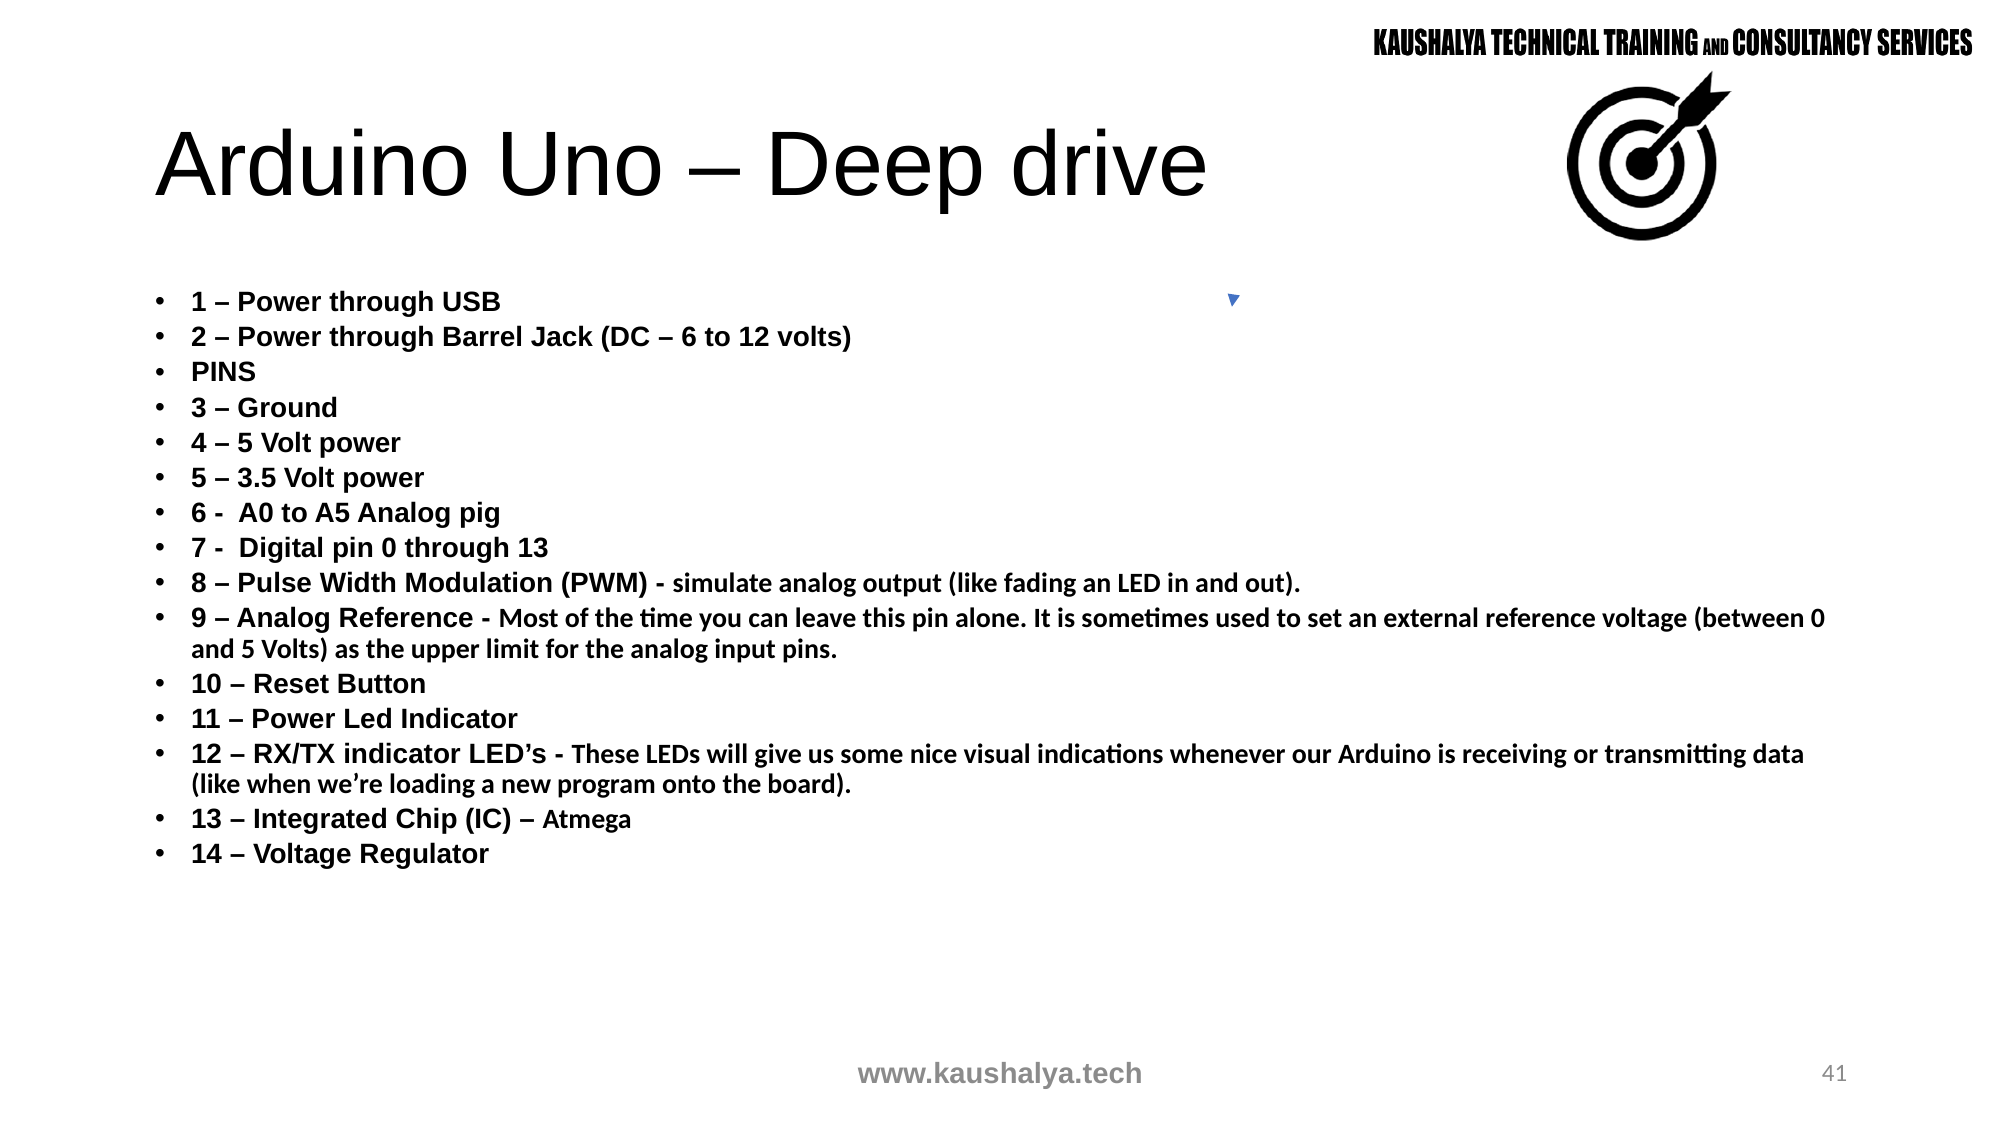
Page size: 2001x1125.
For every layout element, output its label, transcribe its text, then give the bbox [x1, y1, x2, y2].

picture [1343, 3, 1999, 250]
title Arduino Uno – Deep drive [140, 53, 1863, 278]
list 1 – Power through USB 2 – Power through Barrel Jack (DC – 6 to 12 volts) PINS 3 – Ground 4 – 5 Volt power 5 – 3.5 Volt power 6 - A0 to A5 Analog pig 7 - Digital pin 0 through 13 8 – Pulse Width Modulation (PWM) - simulate analog output (like fading an LED in and out). 9 – Analog Reference - Most of the time you can leave this pin alone. It is sometimes used to set an external reference voltage (between 0 and 5 Volts) as the upper limit for the analog input pins. 10 – Reset Button 11 – Power Led Indicator 12 – RX/TX indicator LED’s - These LEDs will give us some nice visual indications whenever our Arduino is receiving or transmitting data (like when we’re loading a new program onto the board). 13 – Integrated Chip (IC) – Atmega 14 – Voltage Regulator [140, 280, 1863, 1014]
footer www.kaushalya.tech [663, 1041, 1338, 1103]
slide_number 41 [1413, 1041, 1863, 1103]
